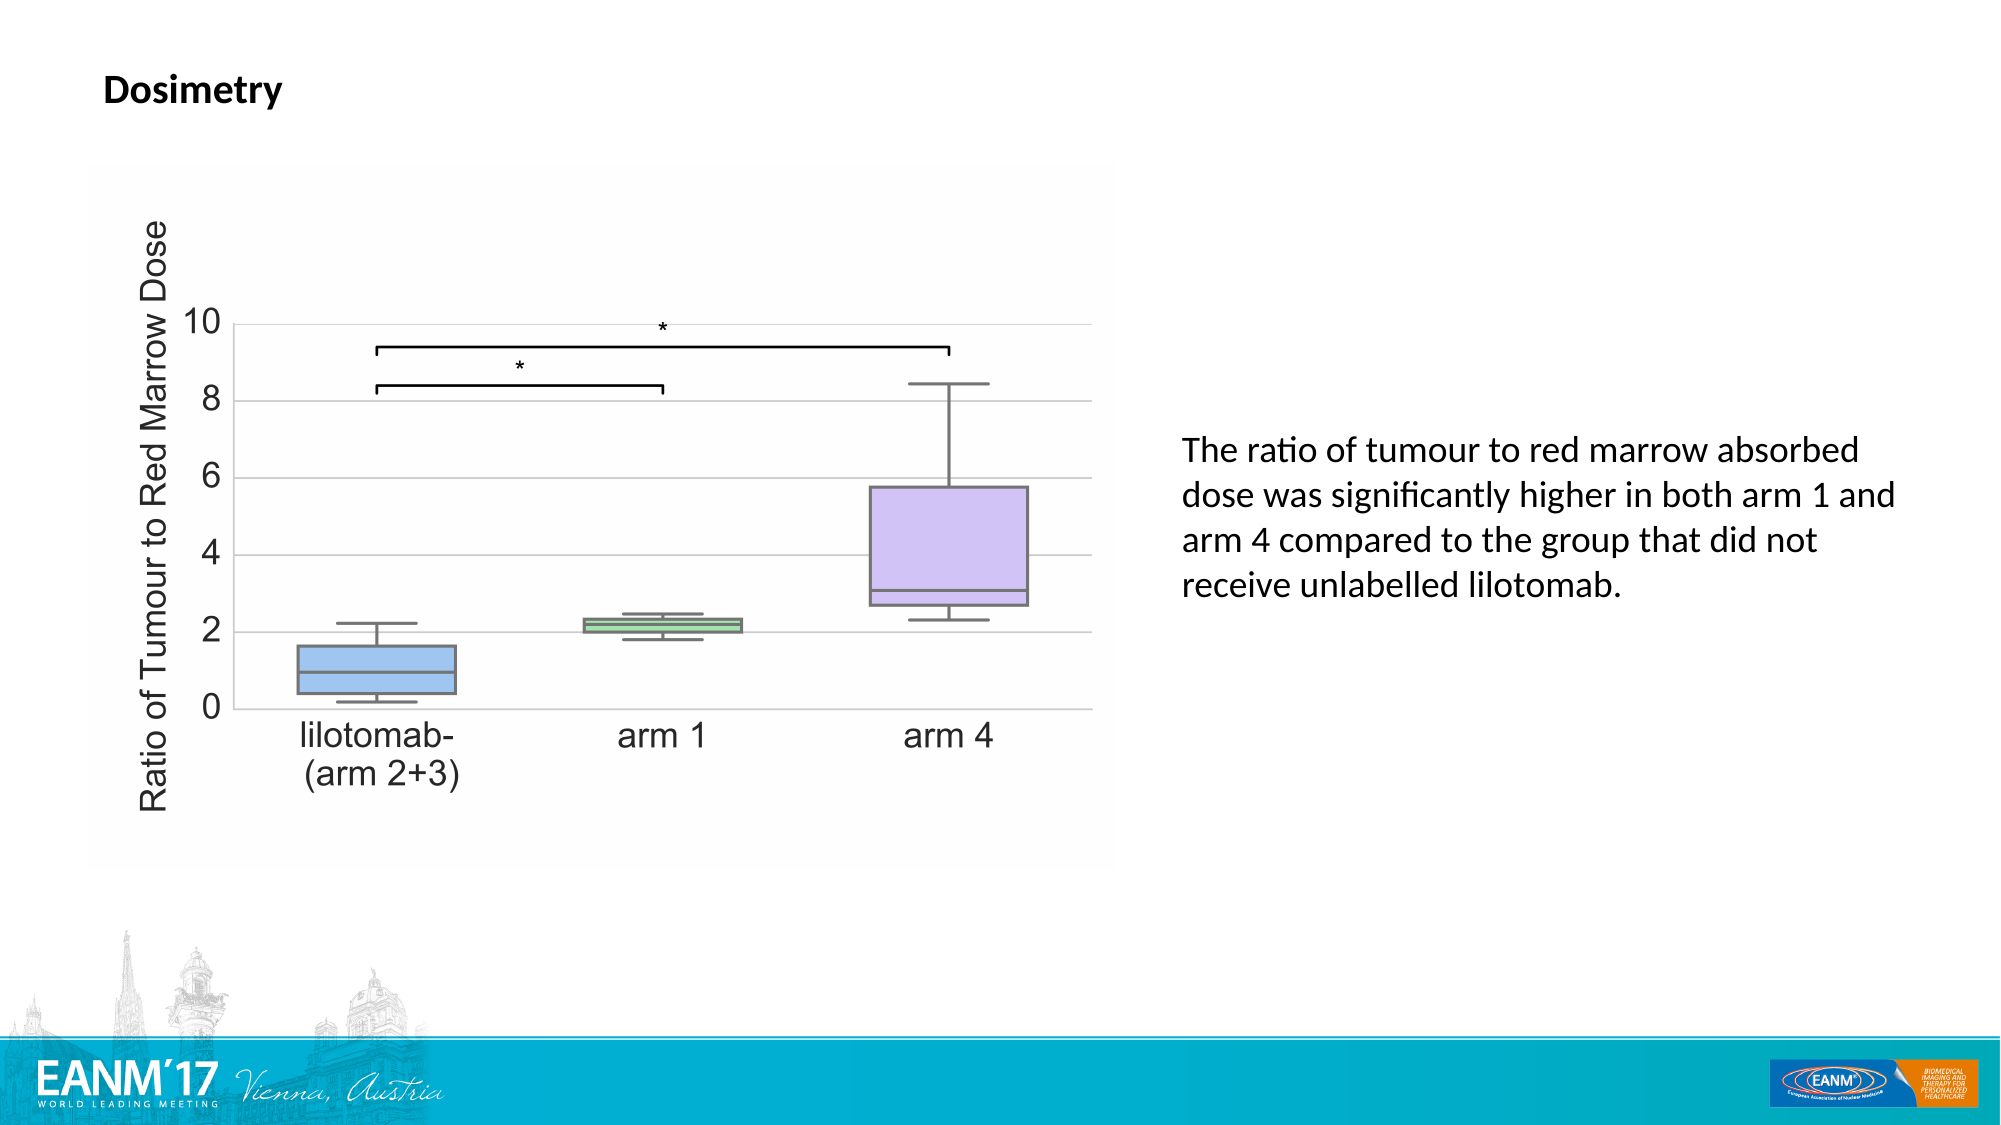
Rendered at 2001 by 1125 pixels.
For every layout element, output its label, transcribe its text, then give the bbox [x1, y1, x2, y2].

text_box The ratio of tumour to red marrow absorbed dose was significantly higher in both arm 1 and arm 4 compared to the group that did not receive unlabelled lilotomab. [1167, 372, 1923, 658]
text_box Dosimetry [88, 54, 920, 120]
picture [0, 1, 2000, 1125]
